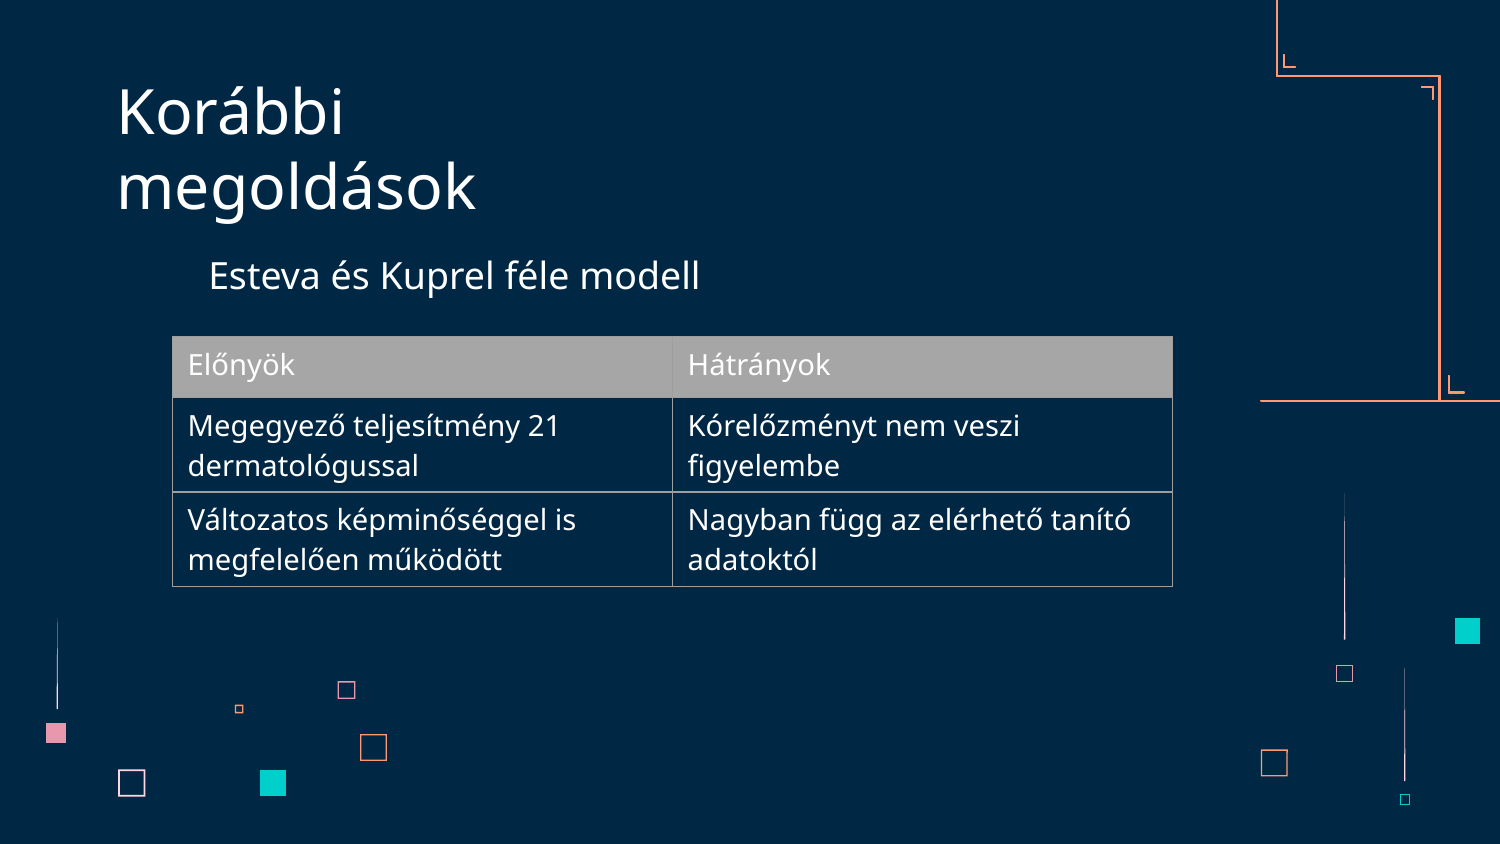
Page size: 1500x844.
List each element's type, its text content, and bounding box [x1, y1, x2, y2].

table_cell Kórelőzményt nem veszi figyelembe [1162, 398, 1172, 491]
list Esteva és Kuprel féle modell [183, 236, 1162, 580]
table_cell Nagyban függ az elérhető tanító adatoktól [673, 493, 1172, 586]
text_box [1260, 0, 1500, 402]
table_header Hátrányok [1162, 337, 1172, 397]
title Korábbi megoldások [101, 67, 665, 237]
table_cell Megegyező teljesítmény 21 dermatológussal [173, 398, 183, 491]
table_header Előnyök [173, 337, 183, 397]
table_cell Változatos képminőséggel is megfelelően működött [173, 493, 672, 586]
